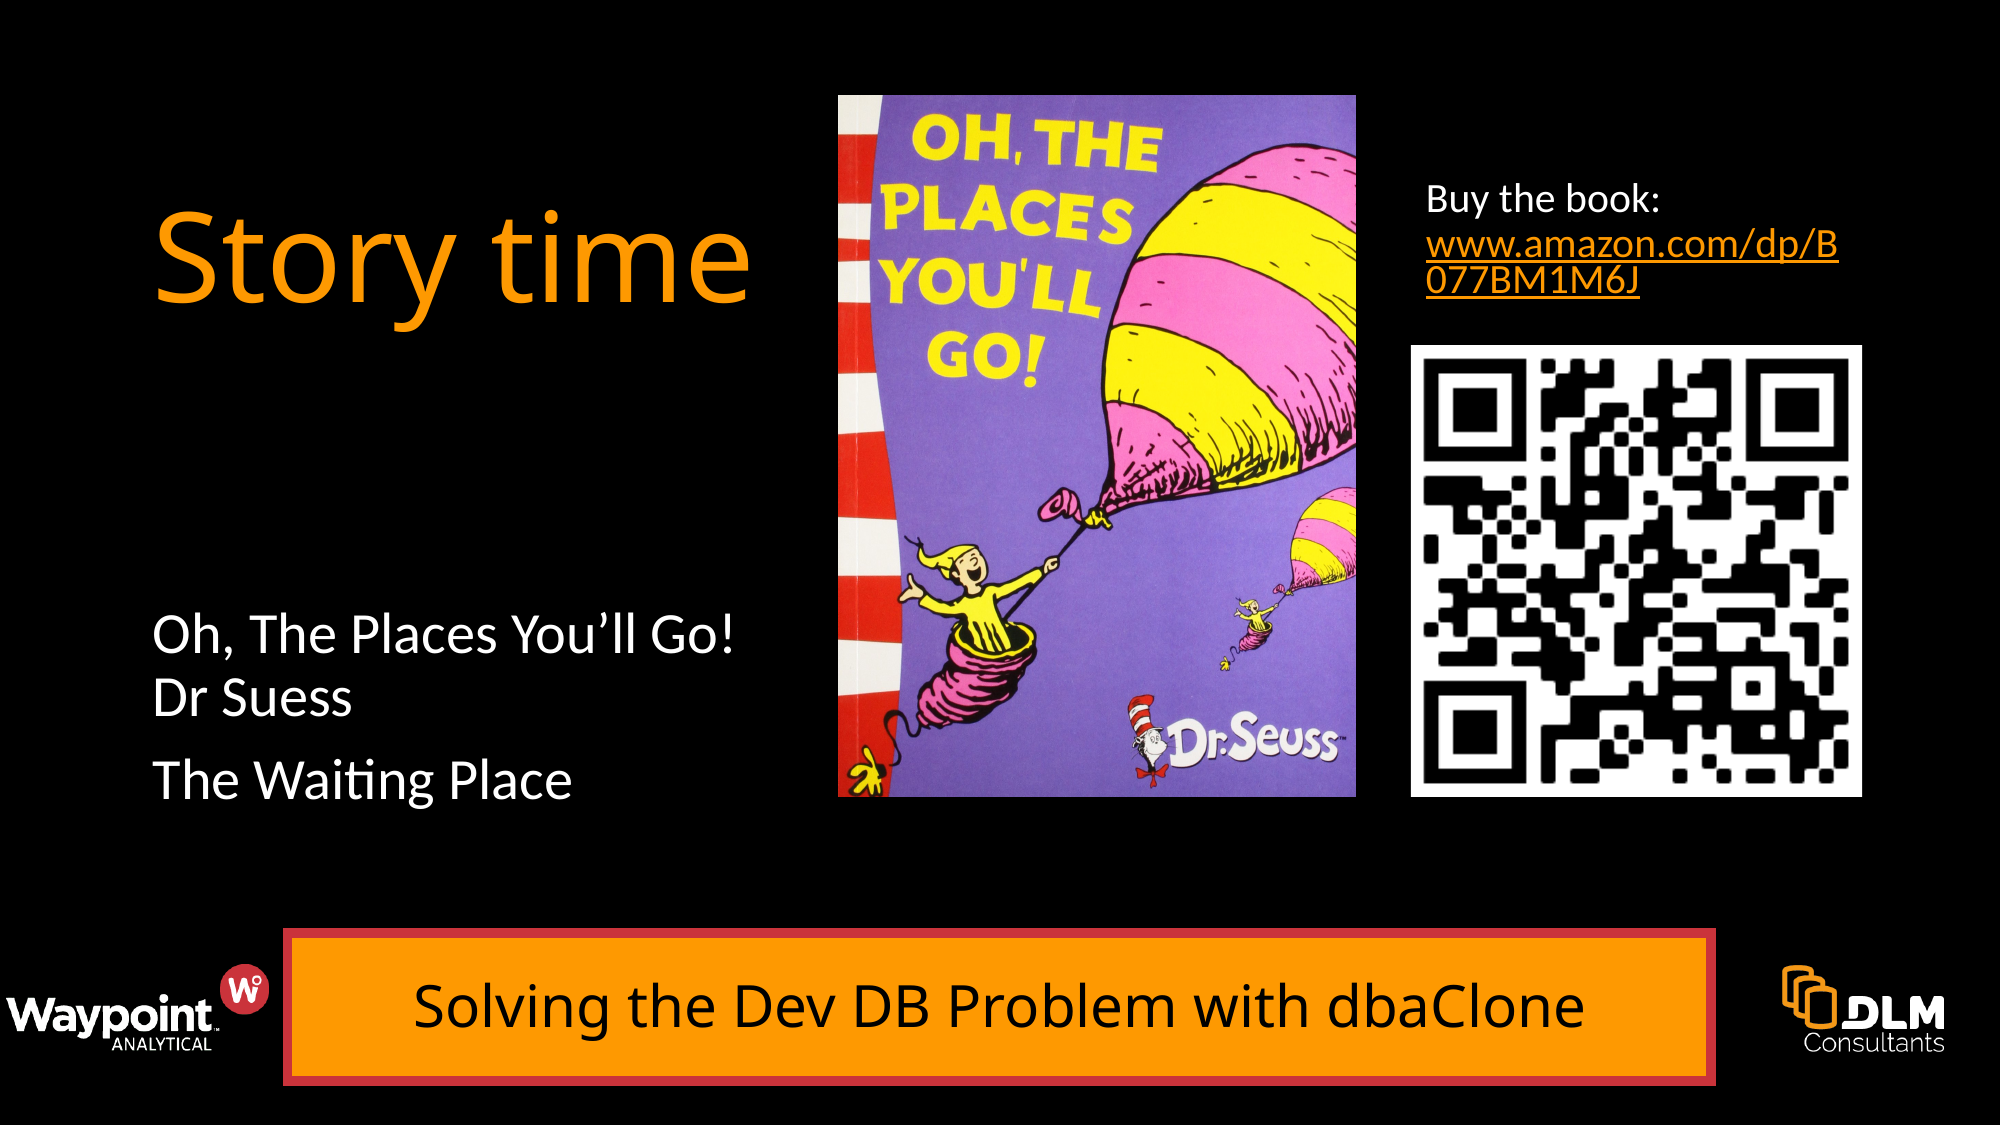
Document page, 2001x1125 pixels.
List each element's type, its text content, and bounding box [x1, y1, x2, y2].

picture [1781, 964, 1944, 1052]
picture [838, 95, 1356, 797]
list Oh, The Places You’ll Go! Dr Suess The Waiting Place [137, 337, 783, 963]
picture [6, 964, 269, 1051]
picture [1410, 345, 1863, 797]
title Story time [137, 75, 783, 337]
text_box Buy the book: www.amazon.com/dp/B077BM1M6J [1410, 168, 1863, 244]
